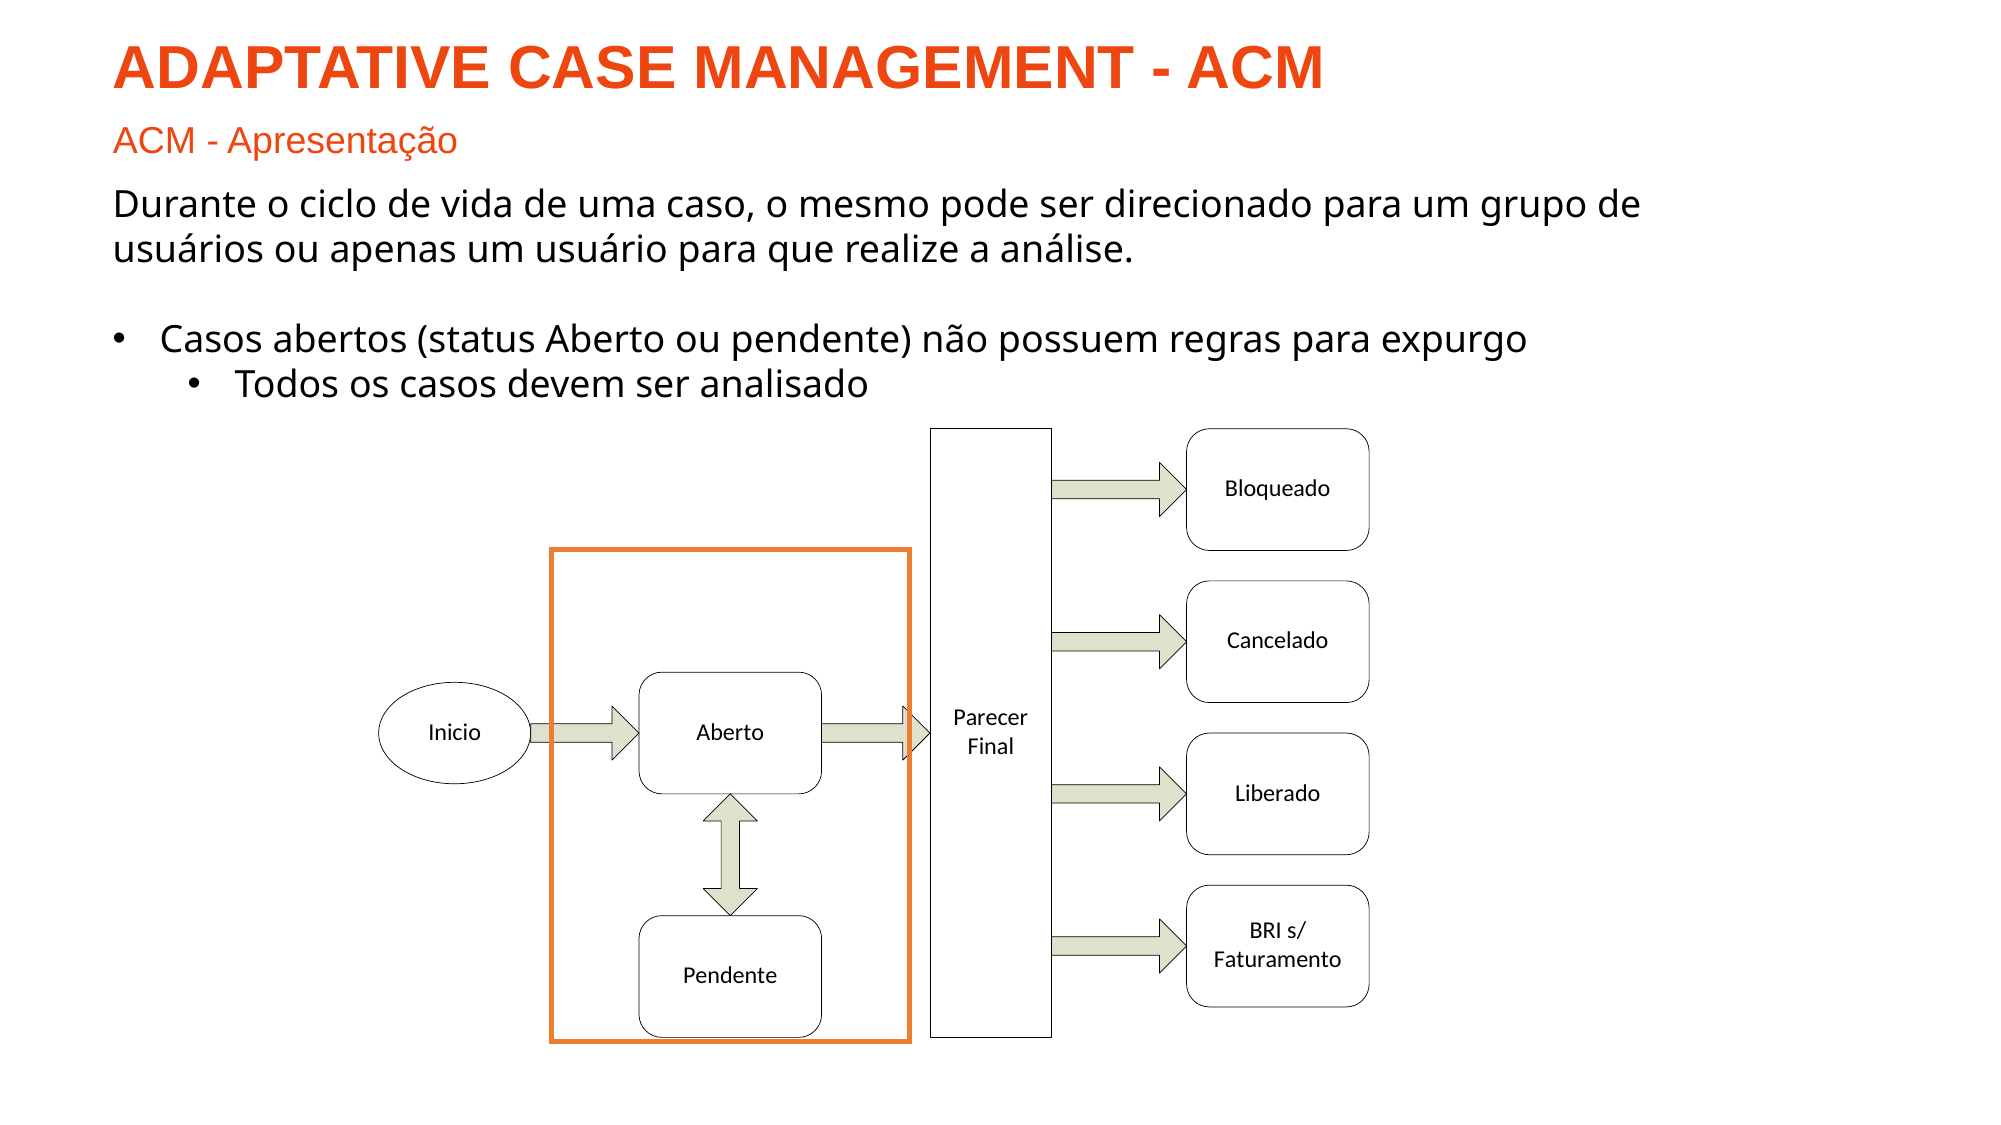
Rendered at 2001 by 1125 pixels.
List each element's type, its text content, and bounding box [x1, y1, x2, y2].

text_box Durante o ciclo de vida de uma caso, o mesmo pode ser direcionado para um grupo de usuários ou apenas um usuário para que realize a análise. Casos abertos (status Aberto ou pendente) não possuem regras para expurgo Todos os casos devem ser analisado [97, 173, 1753, 413]
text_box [374, 424, 1374, 1042]
text_box ACM - Apresentação [97, 104, 1867, 173]
text_box [152, 346, 2000, 355]
text_box Adaptative Case Management - ACM [97, 28, 1866, 104]
